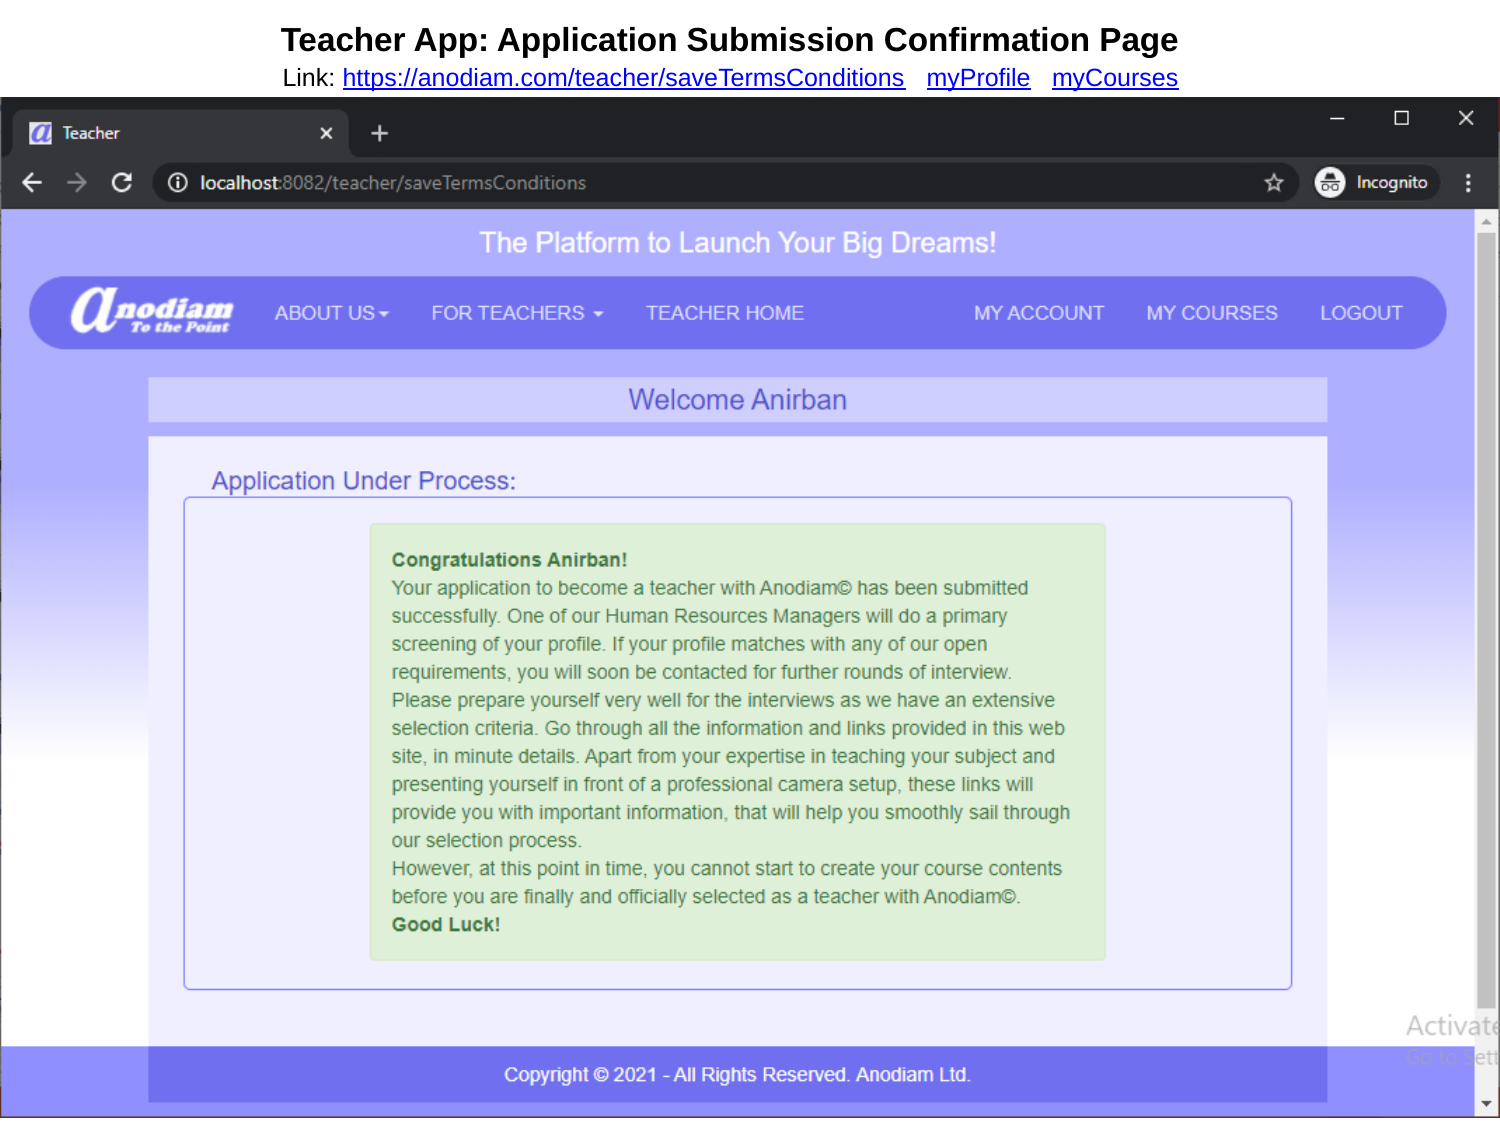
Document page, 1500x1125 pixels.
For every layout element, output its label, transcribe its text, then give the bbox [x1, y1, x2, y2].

text_box Teacher App: Application Submission Confirmation Page [265, 5, 1195, 66]
picture [0, 96, 1500, 1118]
text_box Link: https://anodiam.com/teacher/saveTermsConditions myProfile myCourses [54, 54, 1407, 95]
